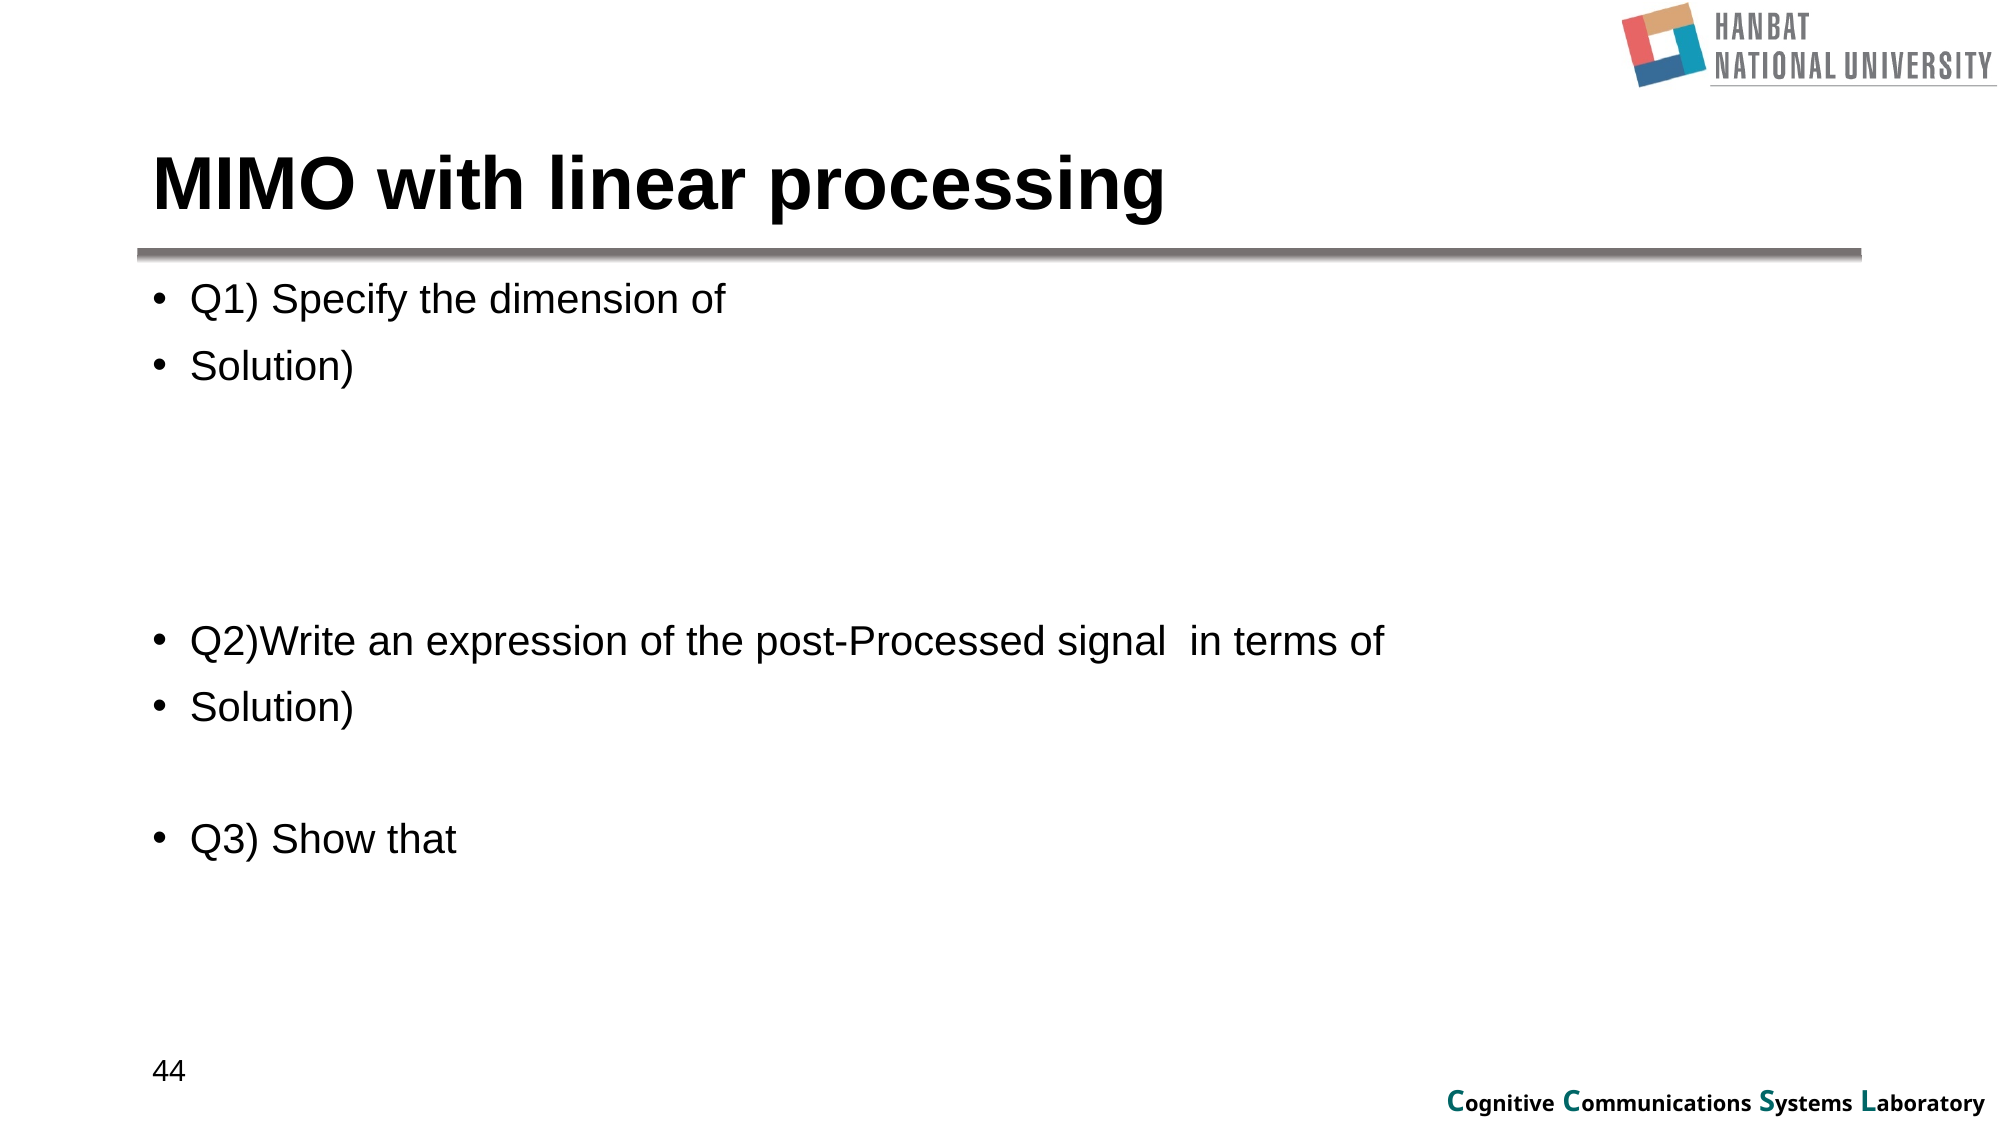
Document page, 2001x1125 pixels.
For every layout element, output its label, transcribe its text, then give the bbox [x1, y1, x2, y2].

picture [1621, 2, 1998, 90]
slide_number 44 [137, 1042, 357, 1103]
title MIMO with linear processing [137, 129, 1863, 242]
